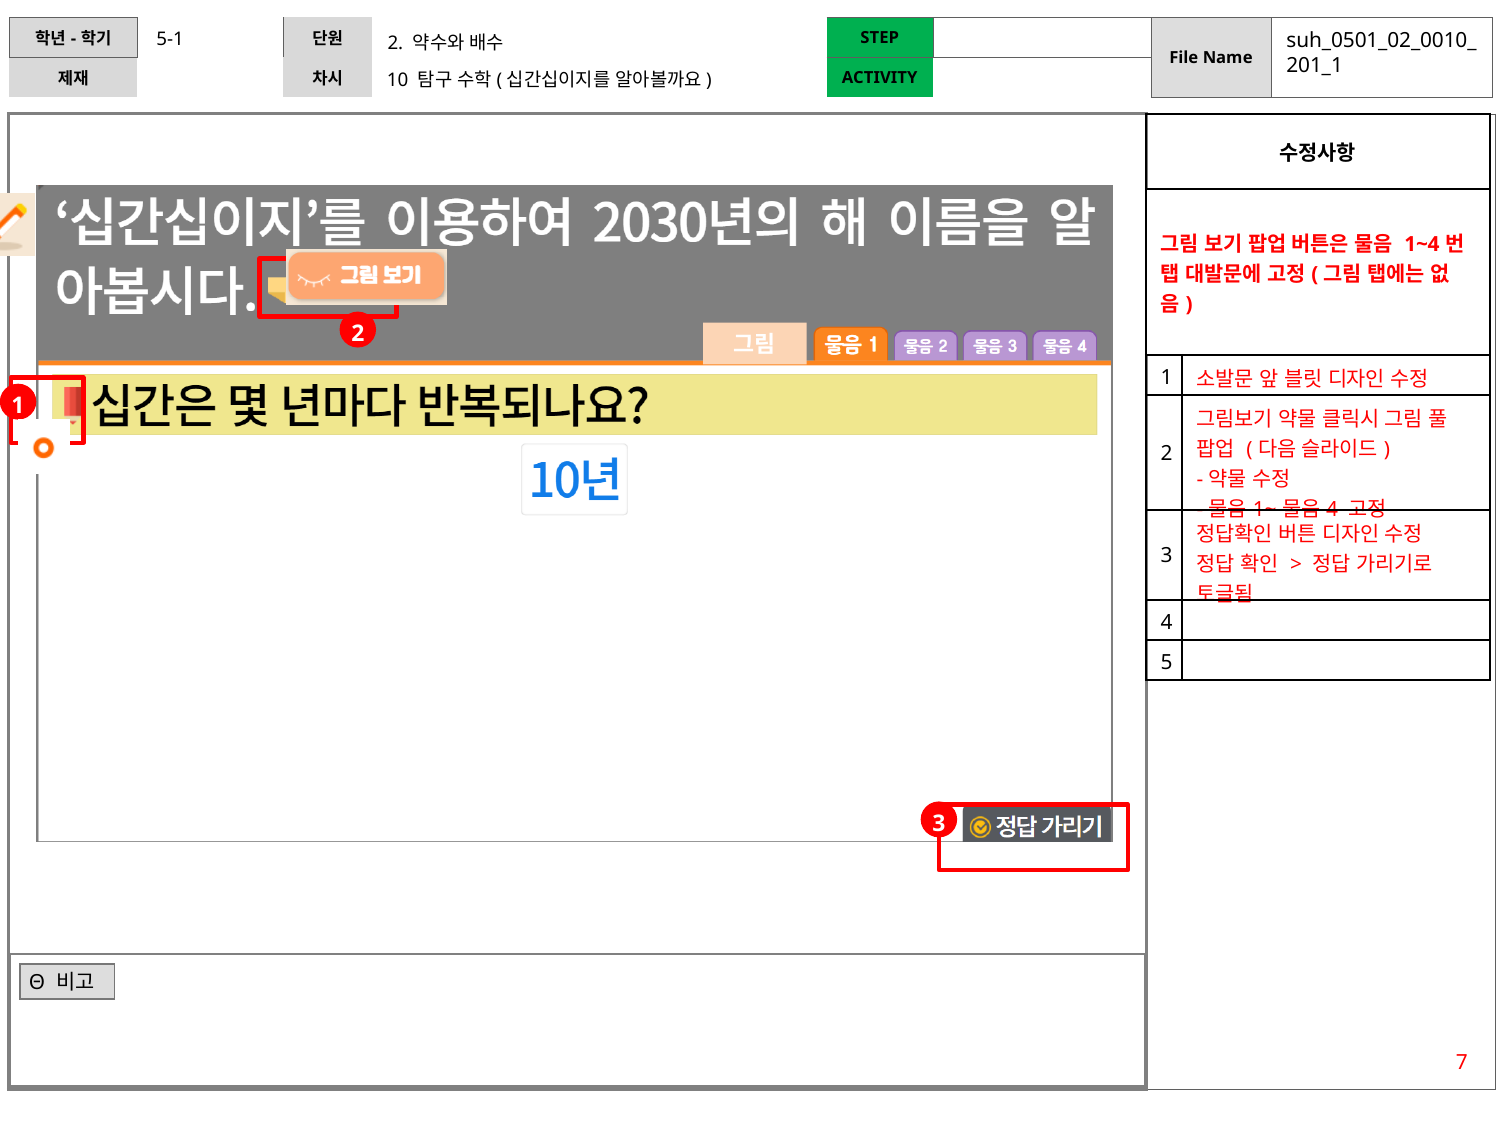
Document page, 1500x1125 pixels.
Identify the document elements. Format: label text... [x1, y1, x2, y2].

text_box 2. 약수와 배수 [372, 23, 828, 48]
table_cell 그림보기 약물 클릭시 그림 풀 팝업 (다음 슬라이드) -약물 수정 -물음1~물음4 고정 [1183, 396, 1489, 509]
table_cell [1183, 601, 1489, 639]
table_header 수정사항 [1147, 115, 1489, 188]
table_cell 3 [1147, 511, 1181, 599]
picture [0, 184, 1113, 843]
text_box [1491, 160, 1500, 251]
table_cell 그림 보기 팝업 버튼은 물음 1~4번 탭 대발문에 고정(그림 탭에는 없음) [1147, 190, 1489, 354]
text_box [9, 375, 30, 445]
text_box 1 [0, 383, 9, 420]
text_box 5-1 [141, 18, 284, 55]
text_box 10 탐구 수학(십간십이지를 알아볼까요) [372, 60, 821, 96]
table_cell [1183, 641, 1489, 679]
text_box suh_0501_02_0010_201_1 [1271, 18, 1500, 84]
table_cell 정답확인 버튼 디자인 수정 정답 확인 > 정답 가리기로 토글됨 [1183, 511, 1489, 599]
text_box [937, 802, 1130, 872]
table_cell 4 [1147, 601, 1181, 639]
table_cell 5 [1147, 641, 1181, 679]
table_cell 소발문 앞 블릿 디자인 수정 [1183, 356, 1489, 394]
table_cell 1 [1147, 356, 1181, 394]
table_cell 2 [1147, 396, 1181, 509]
